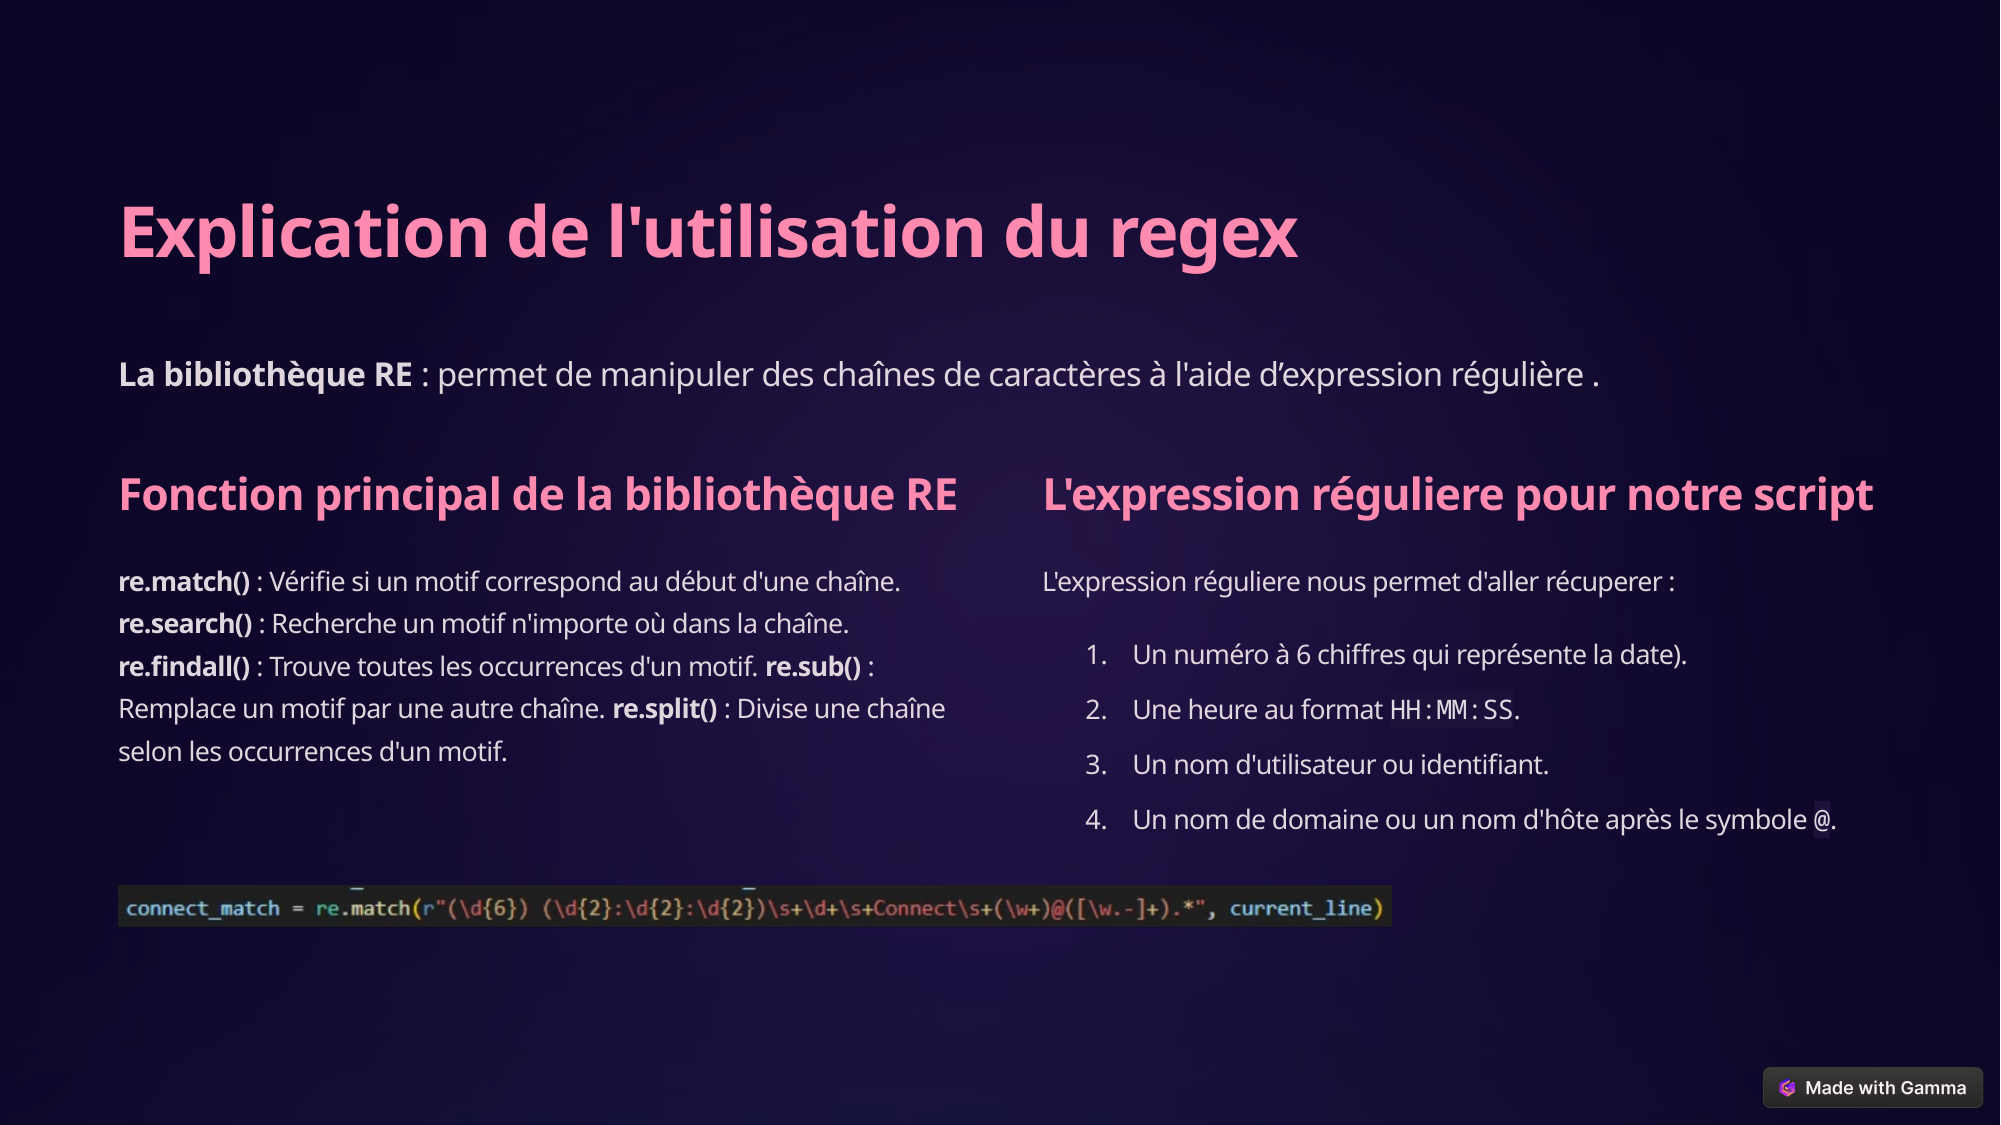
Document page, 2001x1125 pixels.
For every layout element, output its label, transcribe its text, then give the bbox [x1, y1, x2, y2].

text_box L'expression réguliere pour notre script [1042, 464, 1804, 521]
text_box re.match() : Vérifie si un motif correspond au début d'une chaîne. ​re.search​() : Recherche un motif n'importe où dans la chaîne. re.findall() : Trouve toutes les occurrences d'un motif. re.sub() : Remplace un motif par une autre chaîne. re.split() : Divise une chaîne selon les occurrences d'un motif. [118, 554, 959, 771]
text_box Une heure au format HH:MM:SS. [1085, 682, 1883, 726]
picture [118, 885, 1392, 942]
text_box Fonction principal de la bibliothèque RE [118, 464, 906, 521]
picture [1755, 1059, 1991, 1116]
text_box Explication de l'utilisation du regex [118, 183, 1217, 272]
text_box Un nom d'utilisateur ou identifiant. [1085, 737, 1883, 781]
text_box Un nom de domaine ou un nom d'hôte après le symbole @. [1085, 792, 1883, 836]
text_box Un numéro à 6 chiffres qui représente la date). [1085, 627, 1883, 671]
text_box La bibliothèque RE : permet de manipuler des chaînes de caractères à l'aide d’expression régulière . [118, 339, 1882, 394]
text_box L'expression réguliere nous permet d'aller récuperer : [1042, 554, 1883, 598]
